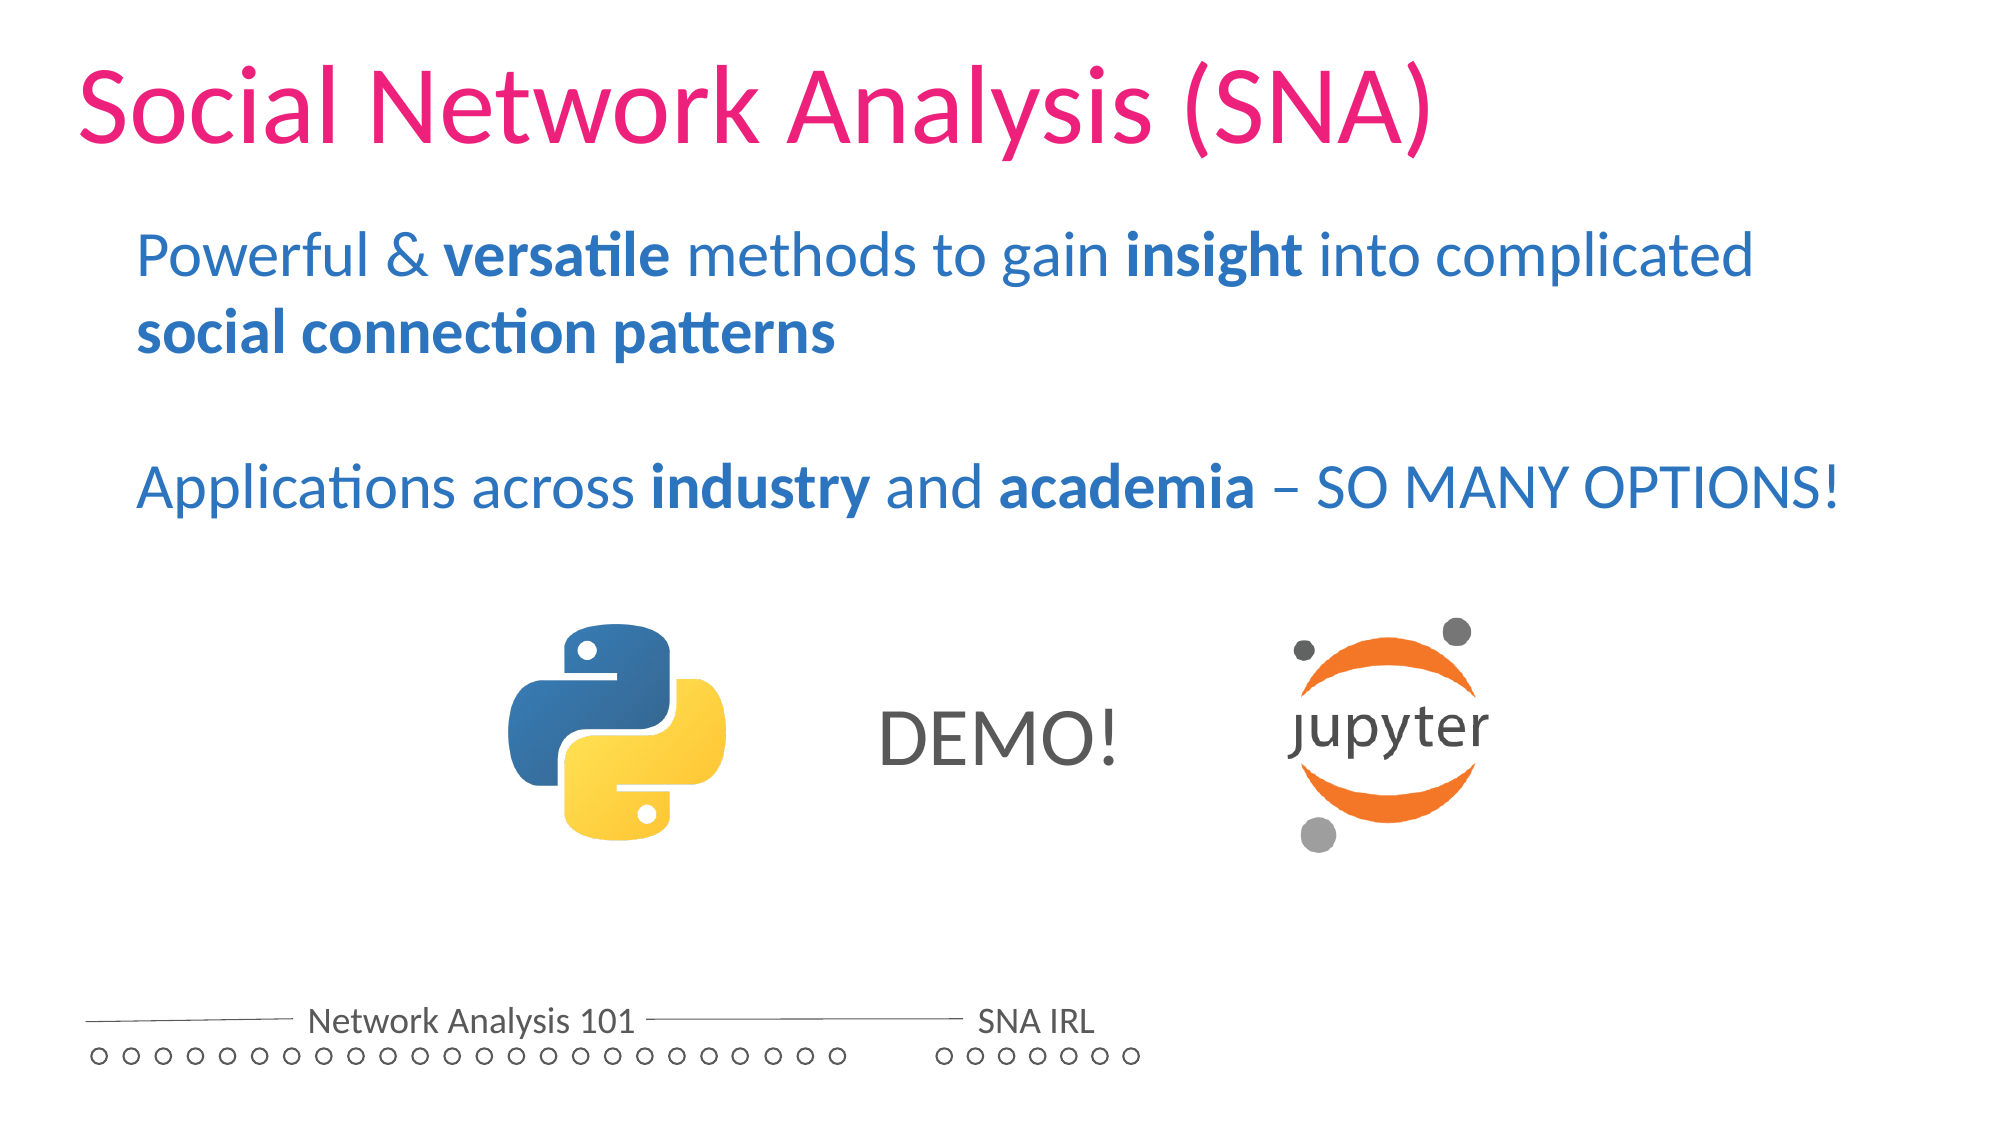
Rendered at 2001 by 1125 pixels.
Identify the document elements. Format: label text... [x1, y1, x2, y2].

text_box [122, 1047, 141, 1066]
text_box [475, 1047, 494, 1066]
text_box [1091, 1047, 1109, 1066]
text_box [154, 1047, 173, 1066]
text_box [379, 1047, 397, 1066]
text_box [571, 1047, 590, 1066]
text_box Social Network Analysis (SNA) [62, 23, 1453, 174]
picture [508, 624, 726, 841]
text_box [250, 1047, 269, 1066]
text_box [828, 1047, 847, 1066]
text_box [539, 1047, 558, 1066]
text_box DEMO! [862, 674, 1138, 789]
text_box [764, 1047, 783, 1066]
text_box [731, 1047, 750, 1066]
text_box [1122, 1047, 1140, 1066]
text_box [1028, 1047, 1047, 1066]
text_box [966, 1047, 985, 1066]
text_box [668, 1047, 686, 1066]
text_box [796, 1047, 815, 1066]
text_box Powerful & versatile methods to gain insight into complicated social connection patterns Applications across industry and academia – SO MANY OPTIONS! [121, 204, 1904, 529]
text_box [347, 1047, 365, 1066]
text_box [635, 1047, 654, 1066]
text_box [314, 1047, 333, 1066]
text_box [443, 1047, 462, 1066]
text_box [997, 1047, 1016, 1066]
text_box Network Analysis 101 [293, 988, 651, 1049]
text_box [507, 1047, 526, 1066]
text_box [411, 1047, 430, 1066]
text_box [186, 1047, 205, 1066]
text_box [282, 1047, 301, 1066]
picture [1274, 604, 1499, 861]
text_box [935, 1047, 954, 1066]
text_box [90, 1047, 109, 1066]
text_box [603, 1047, 622, 1066]
text_box [1059, 1047, 1078, 1066]
text_box SNA IRL [963, 988, 1111, 1049]
text_box [218, 1047, 237, 1066]
text_box [700, 1047, 718, 1066]
